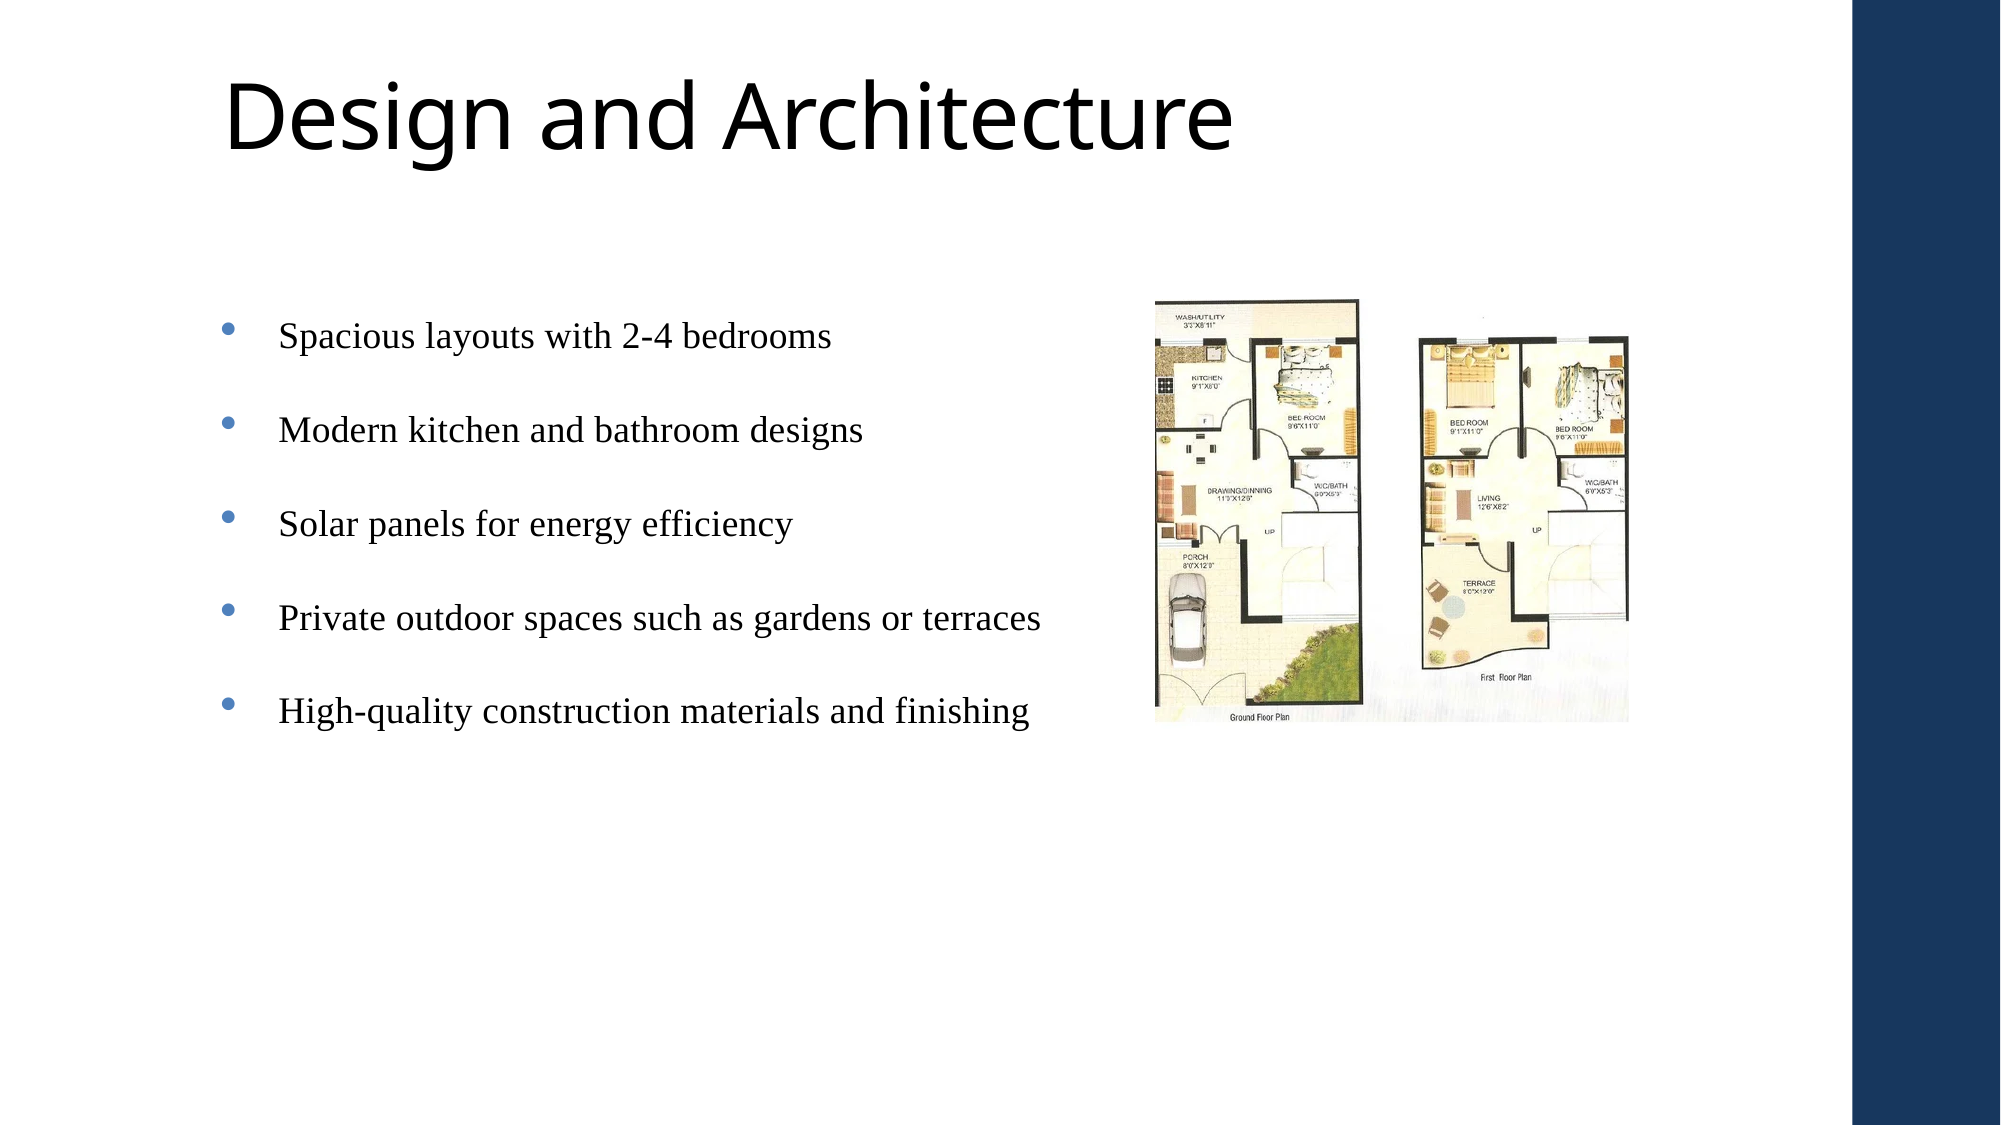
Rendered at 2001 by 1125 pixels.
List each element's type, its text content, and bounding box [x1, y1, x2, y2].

list Spacious layouts with 2-4 bedrooms Modern kitchen and bathroom designs Solar panels for energy efficiency Private outdoor spaces such as gardens or terraces High-quality construction materials and finishing [206, 299, 1617, 1014]
title Design and Architecture [206, 60, 1797, 178]
picture [1154, 299, 1630, 729]
